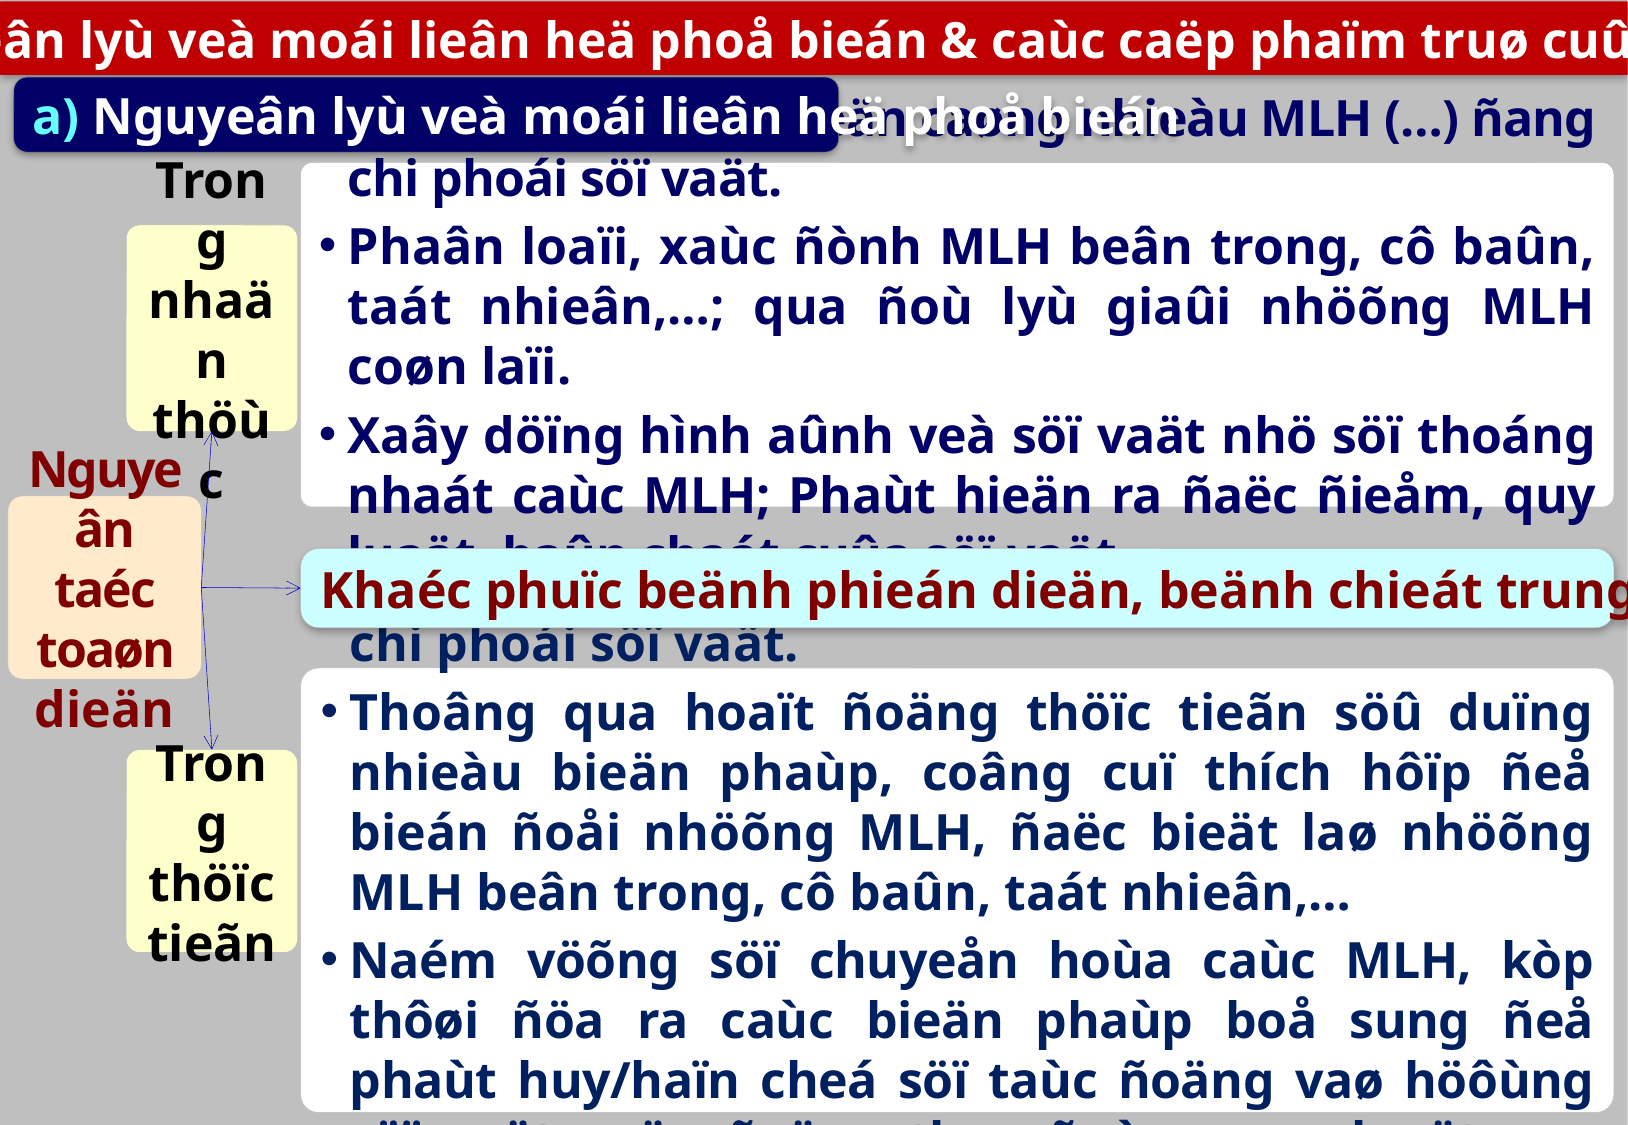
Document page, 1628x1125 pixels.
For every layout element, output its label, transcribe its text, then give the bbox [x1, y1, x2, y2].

text_box Khaéc phuïc beänh phieán dieän, beänh chieát trung, beänh nguïy bieän… [300, 548, 1614, 628]
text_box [200, 430, 213, 585]
text_box Nguyeân taéc toaøn dieän [5, 493, 195, 682]
text_box Ñaùnh giaù ñuùng vai troø cuûa töøng MLH (…) chi phoái söï vaät. Thoâng qua hoaït ñoäng thöïc tieãn söû duïng nhieàu bieän phaùp, coâng cuï thích hôïp ñeå bieán ñoåi nhöõng MLH, ñaëc bieät laø nhöõng MLH beân trong, cô baûn, taát nhieân,… Naém vöõng söï chuyeån hoùa caùc MLH, kòp thôøi ñöa ra caùc bieän phaùp boå sung ñeå phaùt huy/haïn cheá söï taùc ñoäng vaø höôùng söï vaät vaän ñoäng theo ñuùng quy luaät vaø hôïp lôïi ích chuùng ta. [298, 665, 1616, 1115]
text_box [200, 596, 213, 750]
text_box Tìm hieåu, phaùt hieän caøng nhieàu MLH (…) ñang chi phoái söï vaät. Phaân loaïi, xaùc ñònh MLH beân trong, cô baûn, taát nhieân,…; qua ñoù lyù giaûi nhöõng MLH coøn laïi. Xaây döïng hình aûnh veà söï vaät nhö söï thoáng nhaát caùc MLH; Phaùt hieän ra ñaëc ñieåm, quy luaät, baûn chaát cuûa söï vaät. [298, 160, 1616, 510]
text_box 1. Nguyeân lyù veà moái lieân heä phoå bieán & caùc caëp phaïm truø cuûa PBCDV [0, 1, 1628, 75]
text_box Trong thöïc tieãn [124, 747, 300, 955]
text_box a) Nguyeân lyù veà moái lieân heä phoå bieán [13, 77, 839, 153]
text_box Trong nhaän thöùc [124, 222, 300, 434]
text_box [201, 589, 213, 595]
